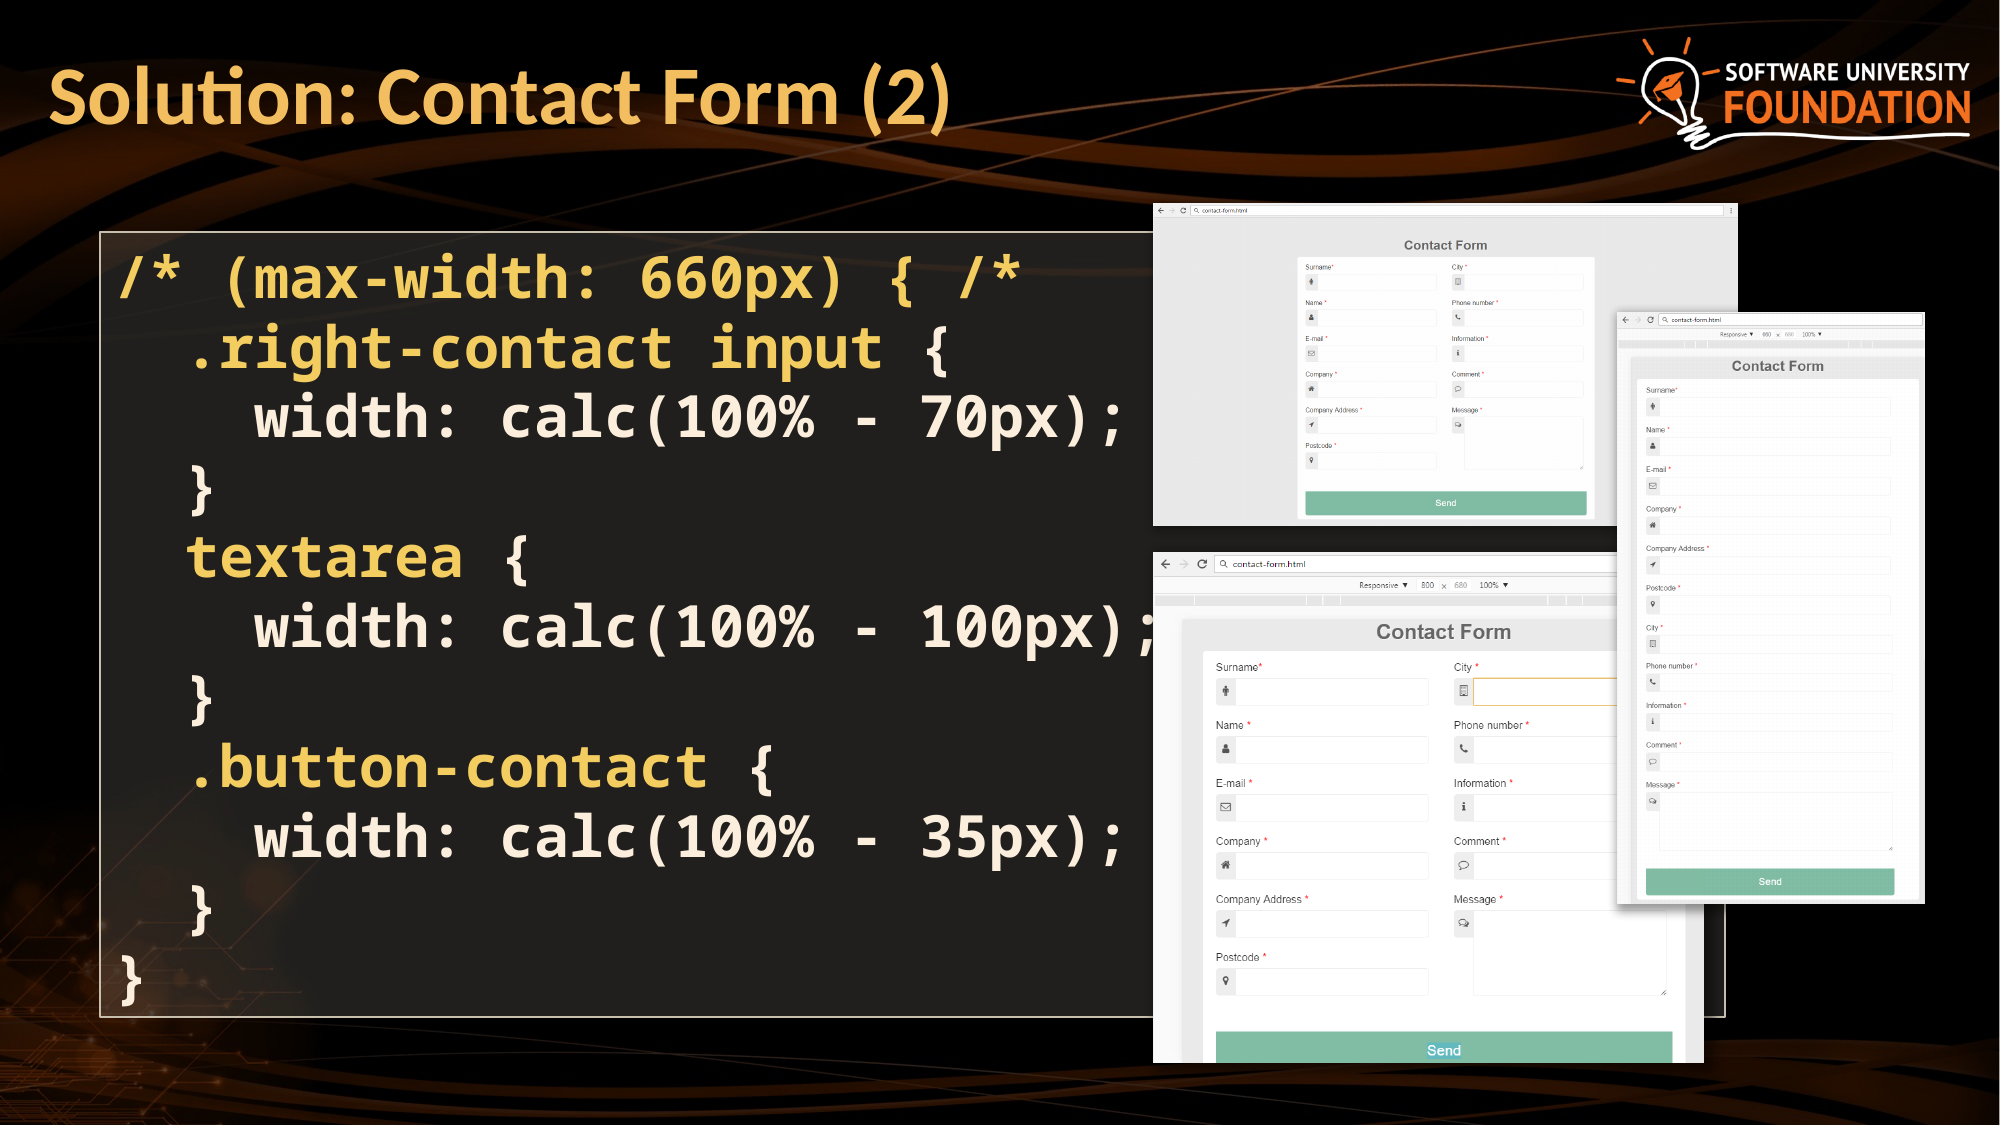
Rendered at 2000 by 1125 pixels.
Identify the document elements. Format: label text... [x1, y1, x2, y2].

text_box /* (max-width: 660px) { /* .right-contact input { width: calc(100% - 70px); } textarea { width: calc(100% - 100px); } .button-contact { width: calc(100% - 35px); } } [99, 232, 1609, 1017]
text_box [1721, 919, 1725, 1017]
title Solution: Contact Form (2) [30, 6, 1602, 189]
picture [0, 0, 2000, 1125]
